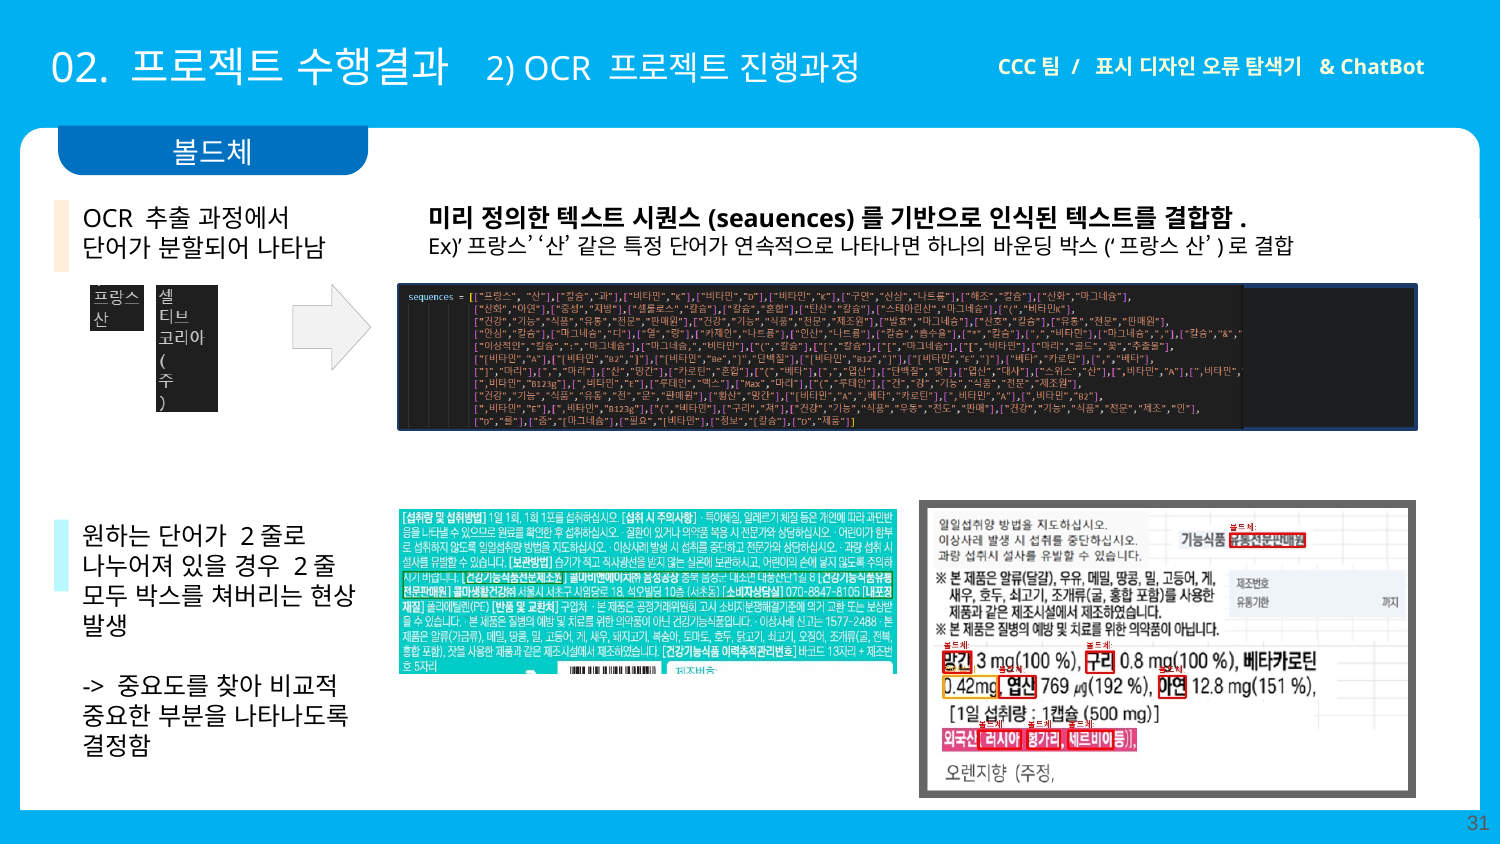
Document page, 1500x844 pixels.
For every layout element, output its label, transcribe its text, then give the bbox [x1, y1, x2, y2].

text_box 2) OCR 프로젝트 진행과정 [471, 39, 877, 94]
picture [89, 285, 144, 331]
picture [155, 285, 219, 413]
text_box OCR 추출 과정에서 단어가 분할되어 나타남 [67, 194, 448, 270]
text_box [52, 517, 71, 594]
text_box 원하는 단어가 2줄로 나누어져 있을 경우 2줄 모두 박스를 쳐버리는 현상 발생 -> 중요도를 찾아 비교적 중요한 부분을 나타나도록 결정함 [67, 513, 372, 794]
picture [398, 509, 897, 674]
text_box 02. 프로젝트 수행결과 [35, 33, 466, 99]
text_box 미리 정의한 텍스트 시퀀스(seauences)를 기반으로 인식된 텍스트를 결합함. Ex)’프랑스’ ‘산’ 같은 특정 단어가 연속적으로 나타나면 하나의 바운딩 박스(‘프랑스 산’)로 결합 [413, 195, 1416, 266]
text_box CCC팀 / 표시 디자인 오류 탐색기 & ChatBot [983, 46, 1456, 87]
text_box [918, 500, 1417, 798]
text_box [398, 285, 1417, 430]
text_box [290, 282, 373, 373]
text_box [57, 125, 369, 179]
text_box [52, 198, 71, 274]
